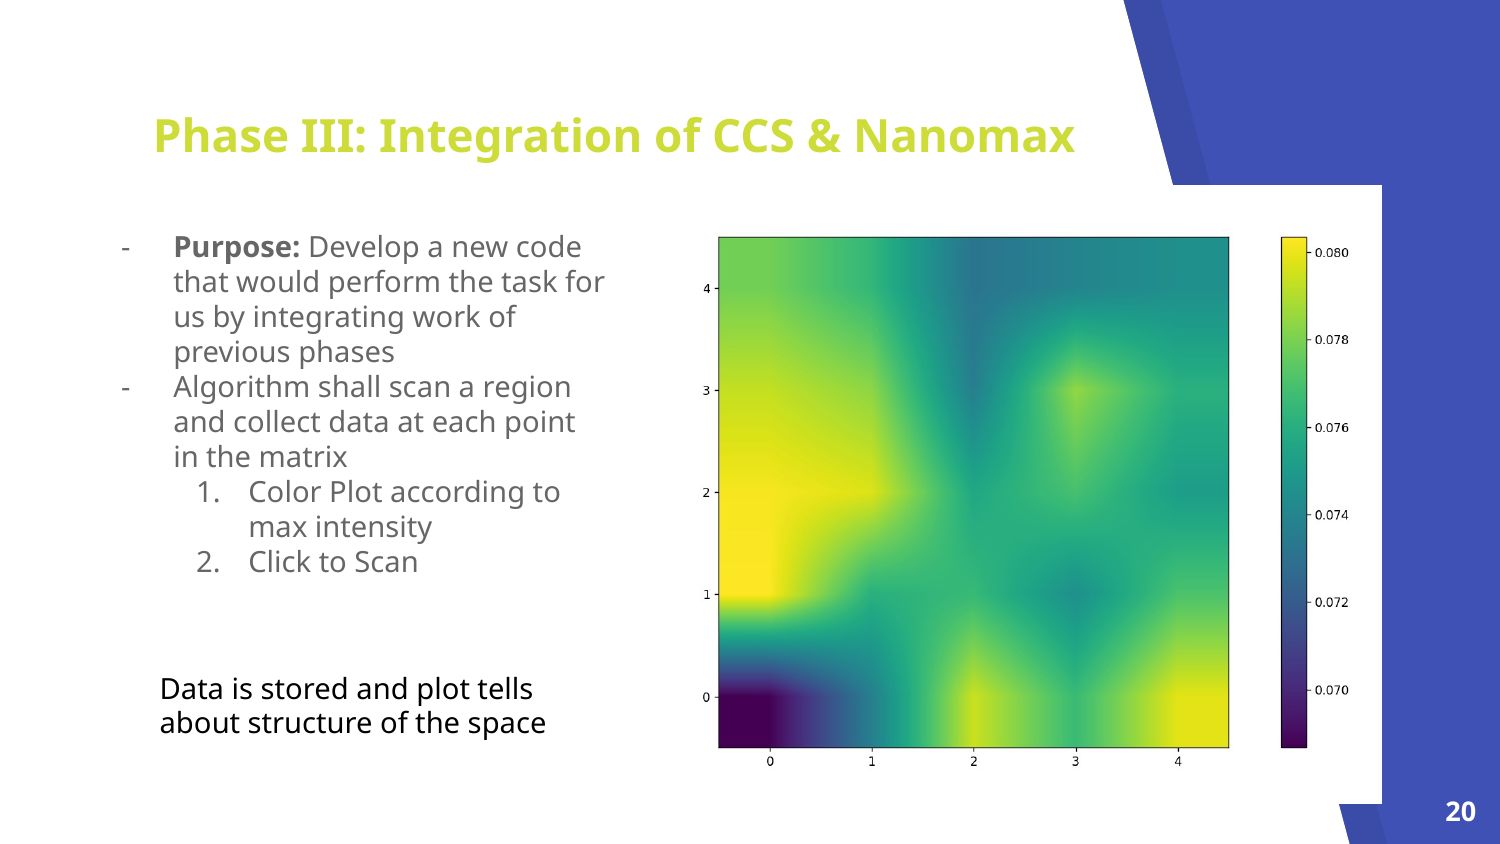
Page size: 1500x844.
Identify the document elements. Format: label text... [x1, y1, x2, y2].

slide_number ‹#› [1401, 779, 1492, 844]
picture [660, 185, 1382, 804]
text_box Purpose: Develop a new code that would perform the task for us by integrating work of previous phases Algorithm shall scan a region and collect data at each point in the matrix Color Plot according to max intensity Click to Scan [83, 213, 624, 671]
title Phase III: Integration of CCS & Nanomax [137, 109, 1161, 177]
text_box Data is stored and plot tells about structure of the space [144, 654, 600, 755]
